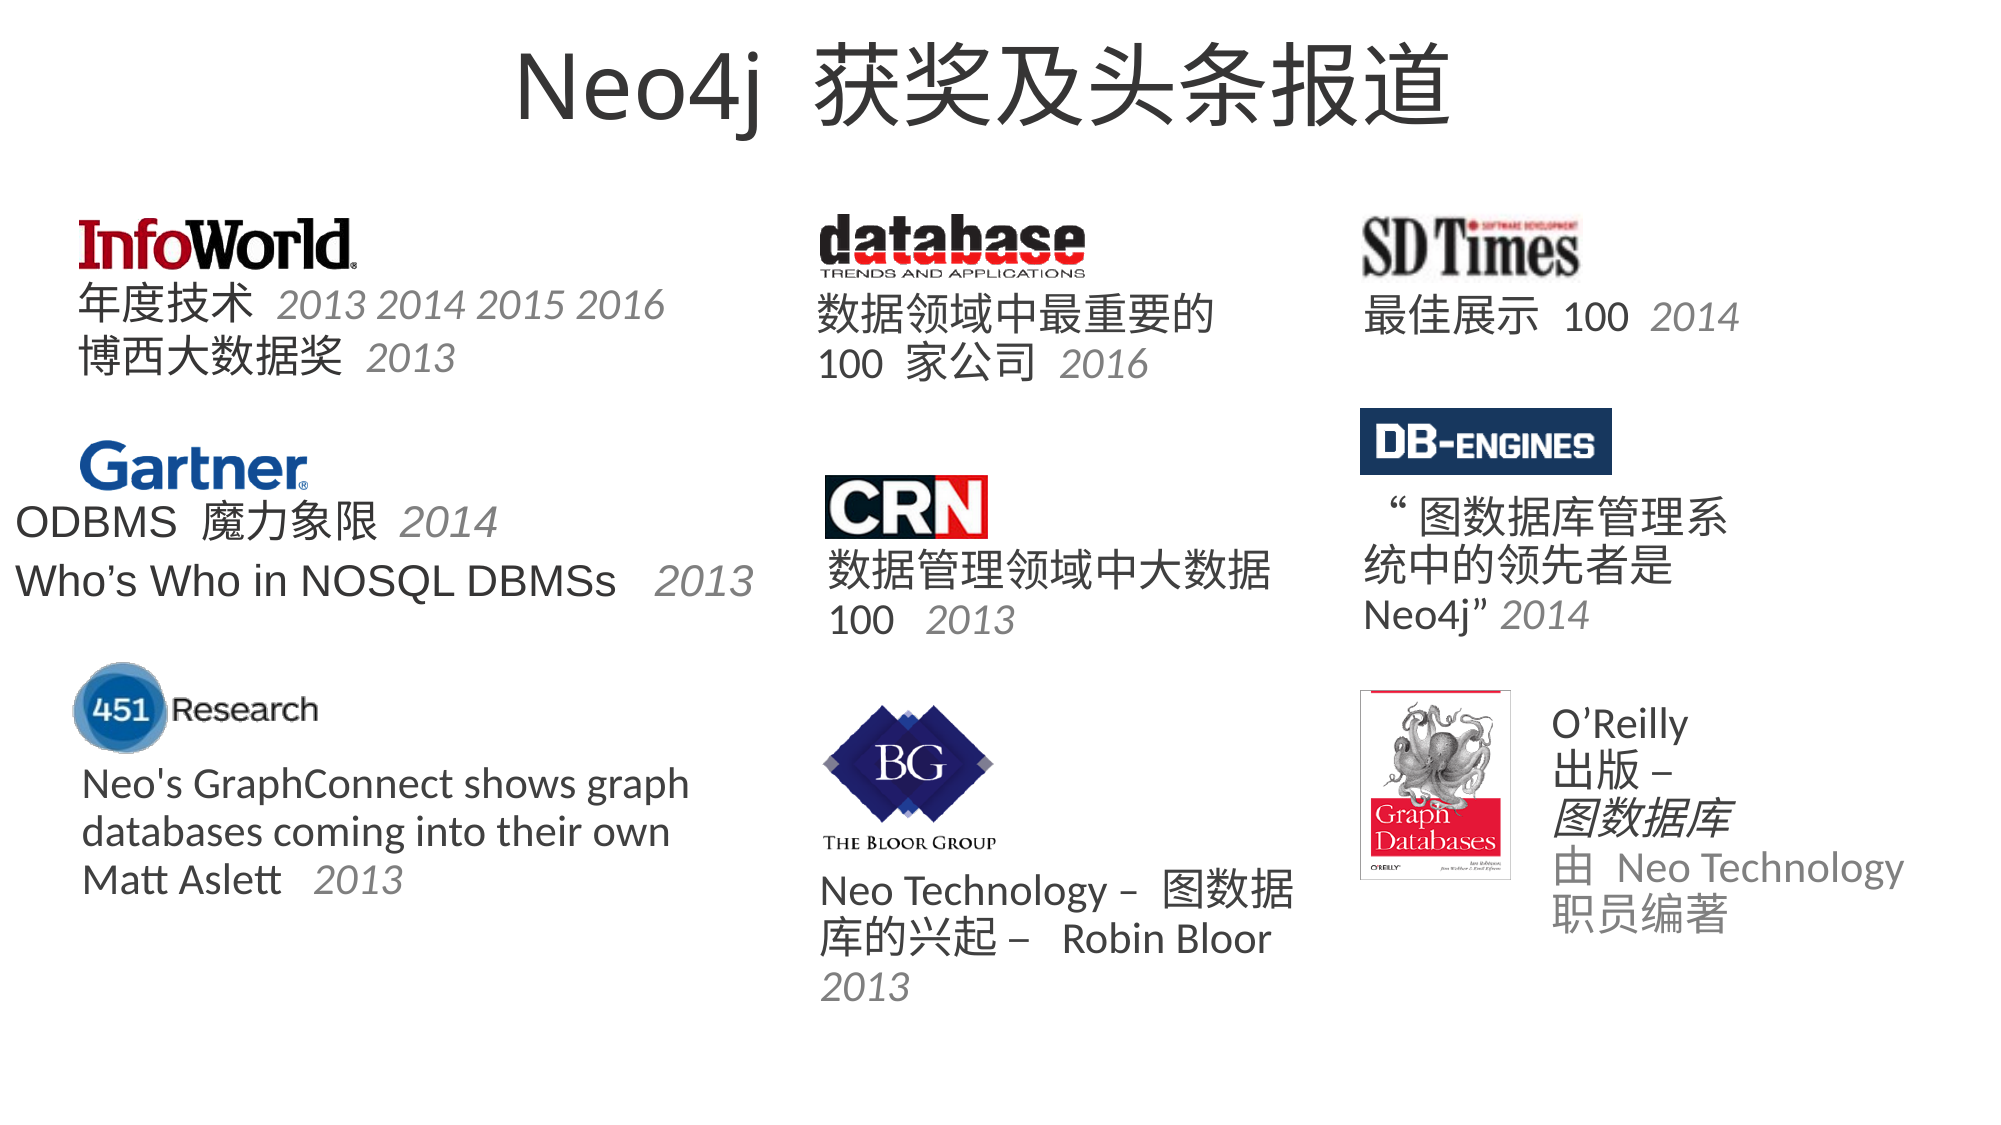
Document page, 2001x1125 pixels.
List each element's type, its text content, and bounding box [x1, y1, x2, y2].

title Neo4j 获奖及头条报道 [408, 18, 1557, 161]
text_box O’Reilly 出版 – 图数据库 由 Neo Technology 职员编著 [1531, 690, 1939, 968]
picture [825, 474, 988, 539]
picture [808, 684, 1007, 875]
picture [1359, 689, 1512, 880]
picture [78, 208, 358, 276]
text_box 数据管理领域中大数据 100 2013 [807, 538, 1304, 660]
text_box “图数据库管理系统中的领先者是 Neo4j” 2014 [1343, 484, 1790, 631]
text_box 最佳展示 100 2014 [1343, 282, 1842, 359]
text_box 年度技术 2013 2014 2015 2016 博西大数据奖 2013 [57, 271, 771, 419]
picture [80, 430, 309, 497]
text_box Neo's GraphConnect shows graph databases coming into their own Matt Aslett 2013 [61, 749, 775, 926]
text_box 数据领域中最重要的 100 家公司 2016 [796, 281, 1287, 447]
list ODBMS 魔力象限 2014 Who’s Who in NOSQL DBMSs 2013 [0, 485, 819, 634]
text_box Neo Technology – 图数据库的兴起 – Robin Bloor 2013 [799, 856, 1328, 981]
picture [1361, 208, 1583, 284]
picture [814, 208, 1092, 283]
picture [1359, 407, 1612, 476]
picture [68, 655, 324, 761]
